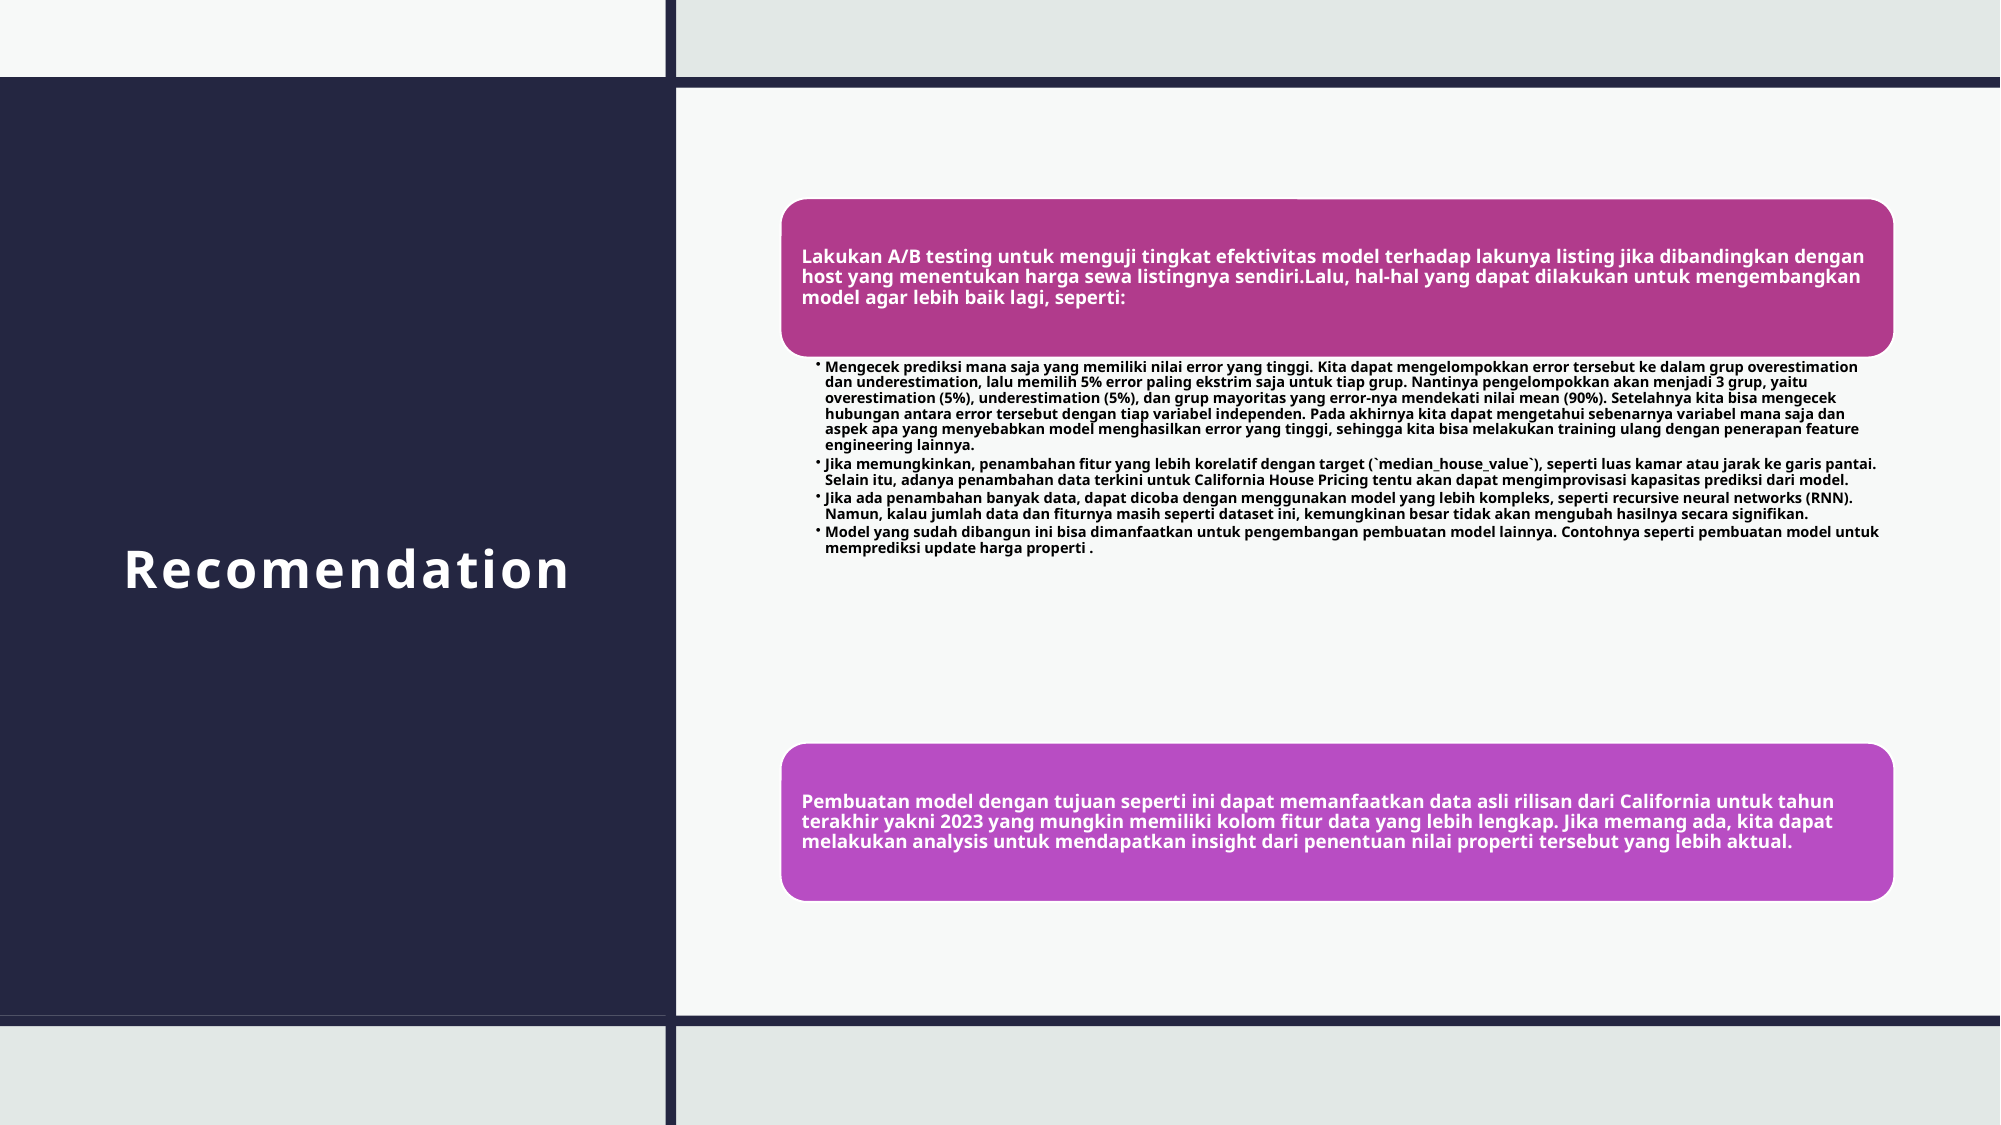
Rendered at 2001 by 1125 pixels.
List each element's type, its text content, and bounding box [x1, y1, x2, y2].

text_box [677, 1027, 2000, 1125]
text_box [0, 76, 2000, 89]
text_box [665, 0, 677, 76]
text_box [677, 89, 2000, 1015]
text_box [0, 1015, 665, 1027]
text_box [0, 89, 665, 1015]
text_box [677, 0, 2000, 76]
title Recomendation [105, 197, 618, 904]
text_box [0, 1027, 665, 1125]
text_box [0, 0, 665, 76]
text_box [677, 1015, 2000, 1027]
text_box [665, 89, 677, 1125]
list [780, 190, 1895, 910]
